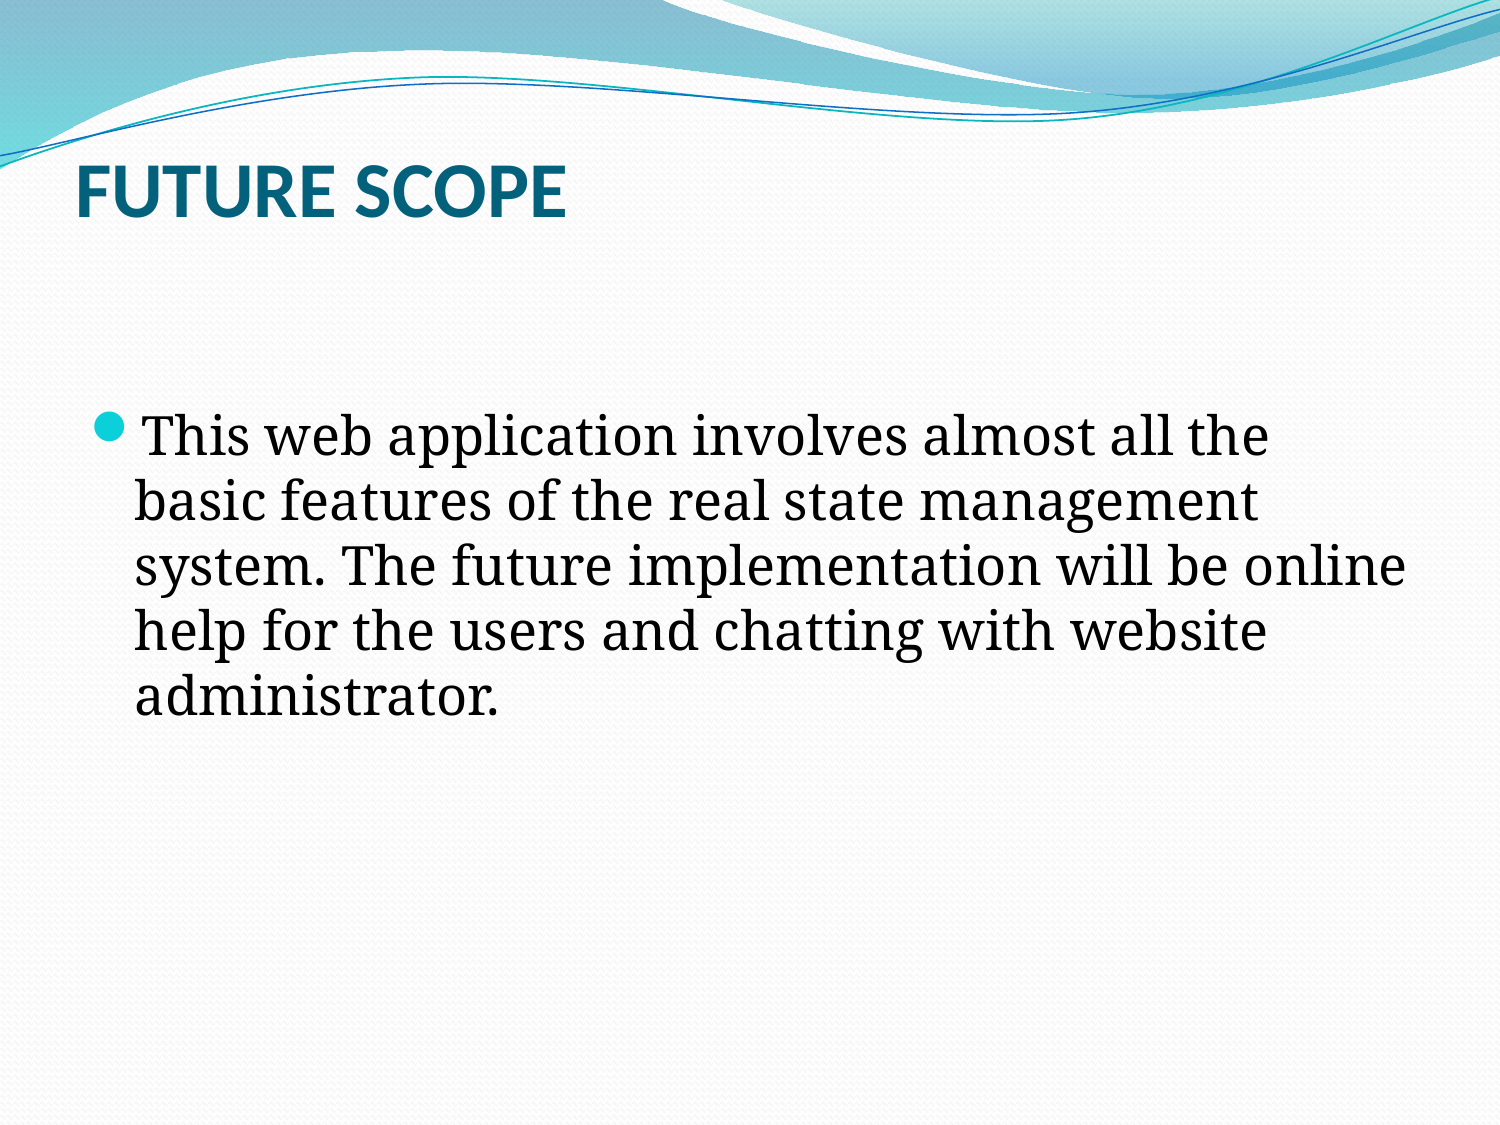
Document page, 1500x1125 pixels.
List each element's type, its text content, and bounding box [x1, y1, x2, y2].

title FUTURE SCOPE [74, 128, 1426, 317]
list This web application involves almost all the basic features of the real state management system. The future implementation will be online help for the users and chatting with website administrator. [74, 317, 1426, 1038]
